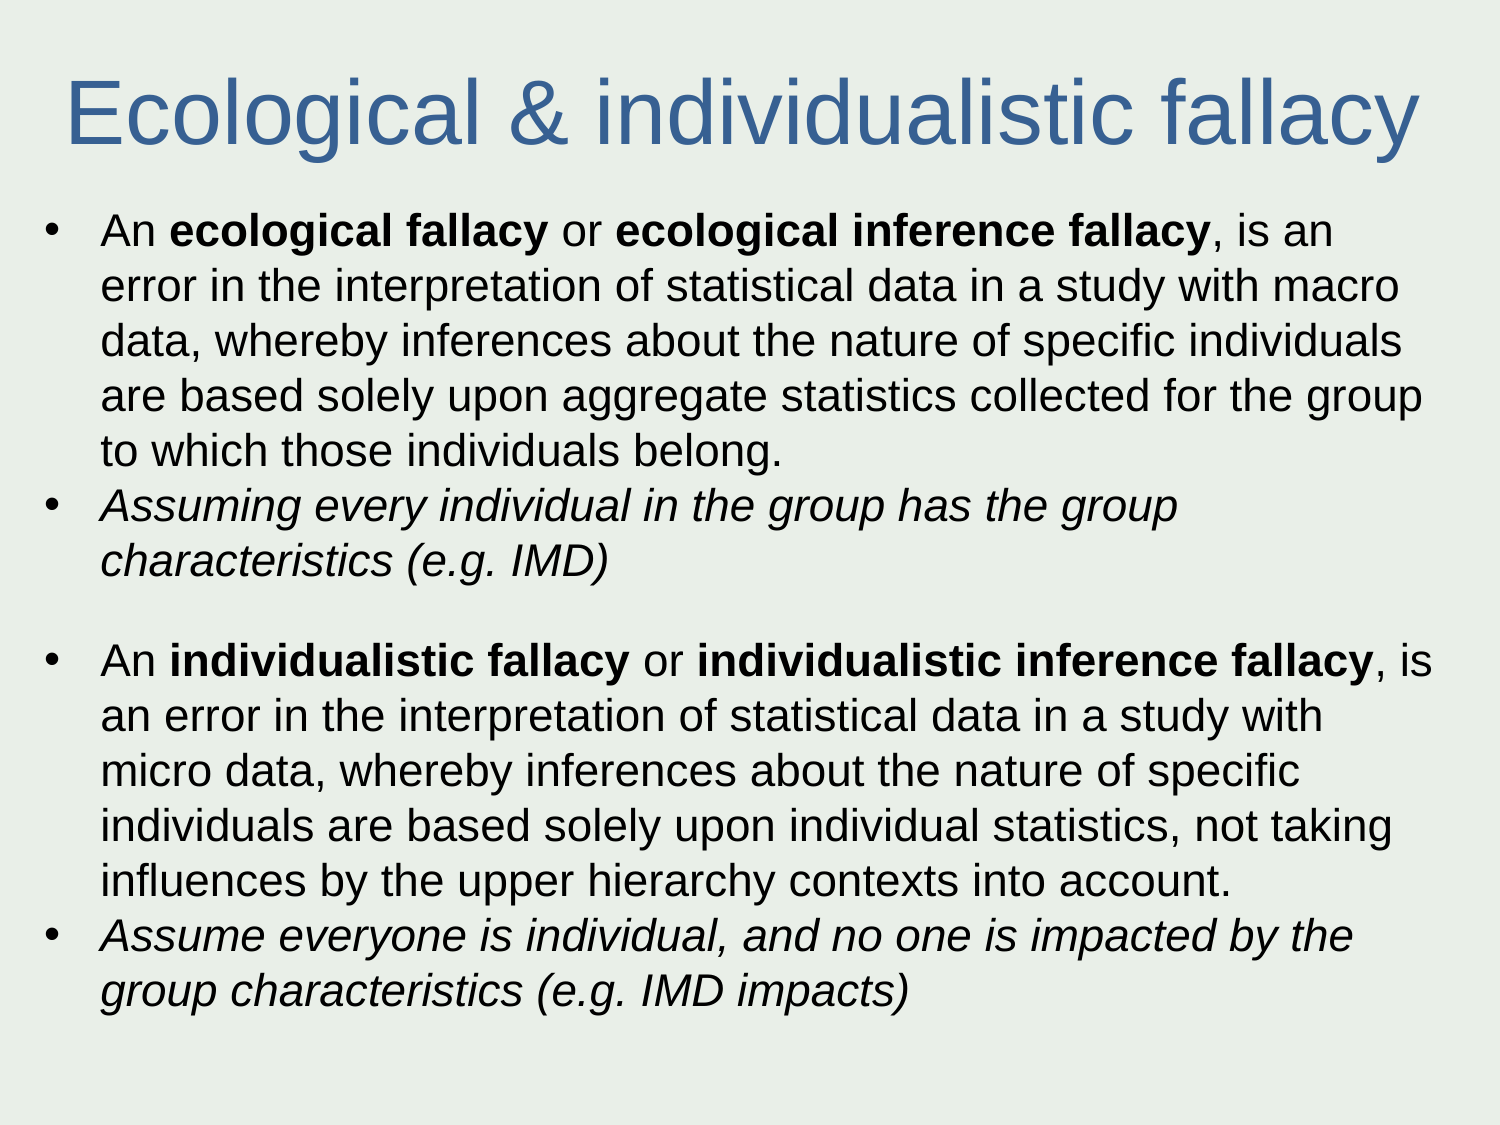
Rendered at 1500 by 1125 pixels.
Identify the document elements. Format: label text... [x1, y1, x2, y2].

text_box An ecological fallacy or ecological inference fallacy, is an error in the interpretation of statistical data in a study with macro data, whereby inferences about the nature of specific individuals are based solely upon aggregate statistics collected for the group to which those individuals belong. Assuming every individual in the group has the group characteristics (e.g. IMD) An individualistic fallacy or individualistic inference fallacy, is an error in the interpretation of statistical data in a study with micro data, whereby inferences about the nature of specific individuals are based solely upon individual statistics, not taking influences by the upper hierarchy contexts into account. Assume everyone is individual, and no one is impacted by the group characteristics (e.g. IMD impacts) [29, 193, 1459, 1078]
text_box Ecological & individualistic fallacy [29, 45, 1459, 173]
